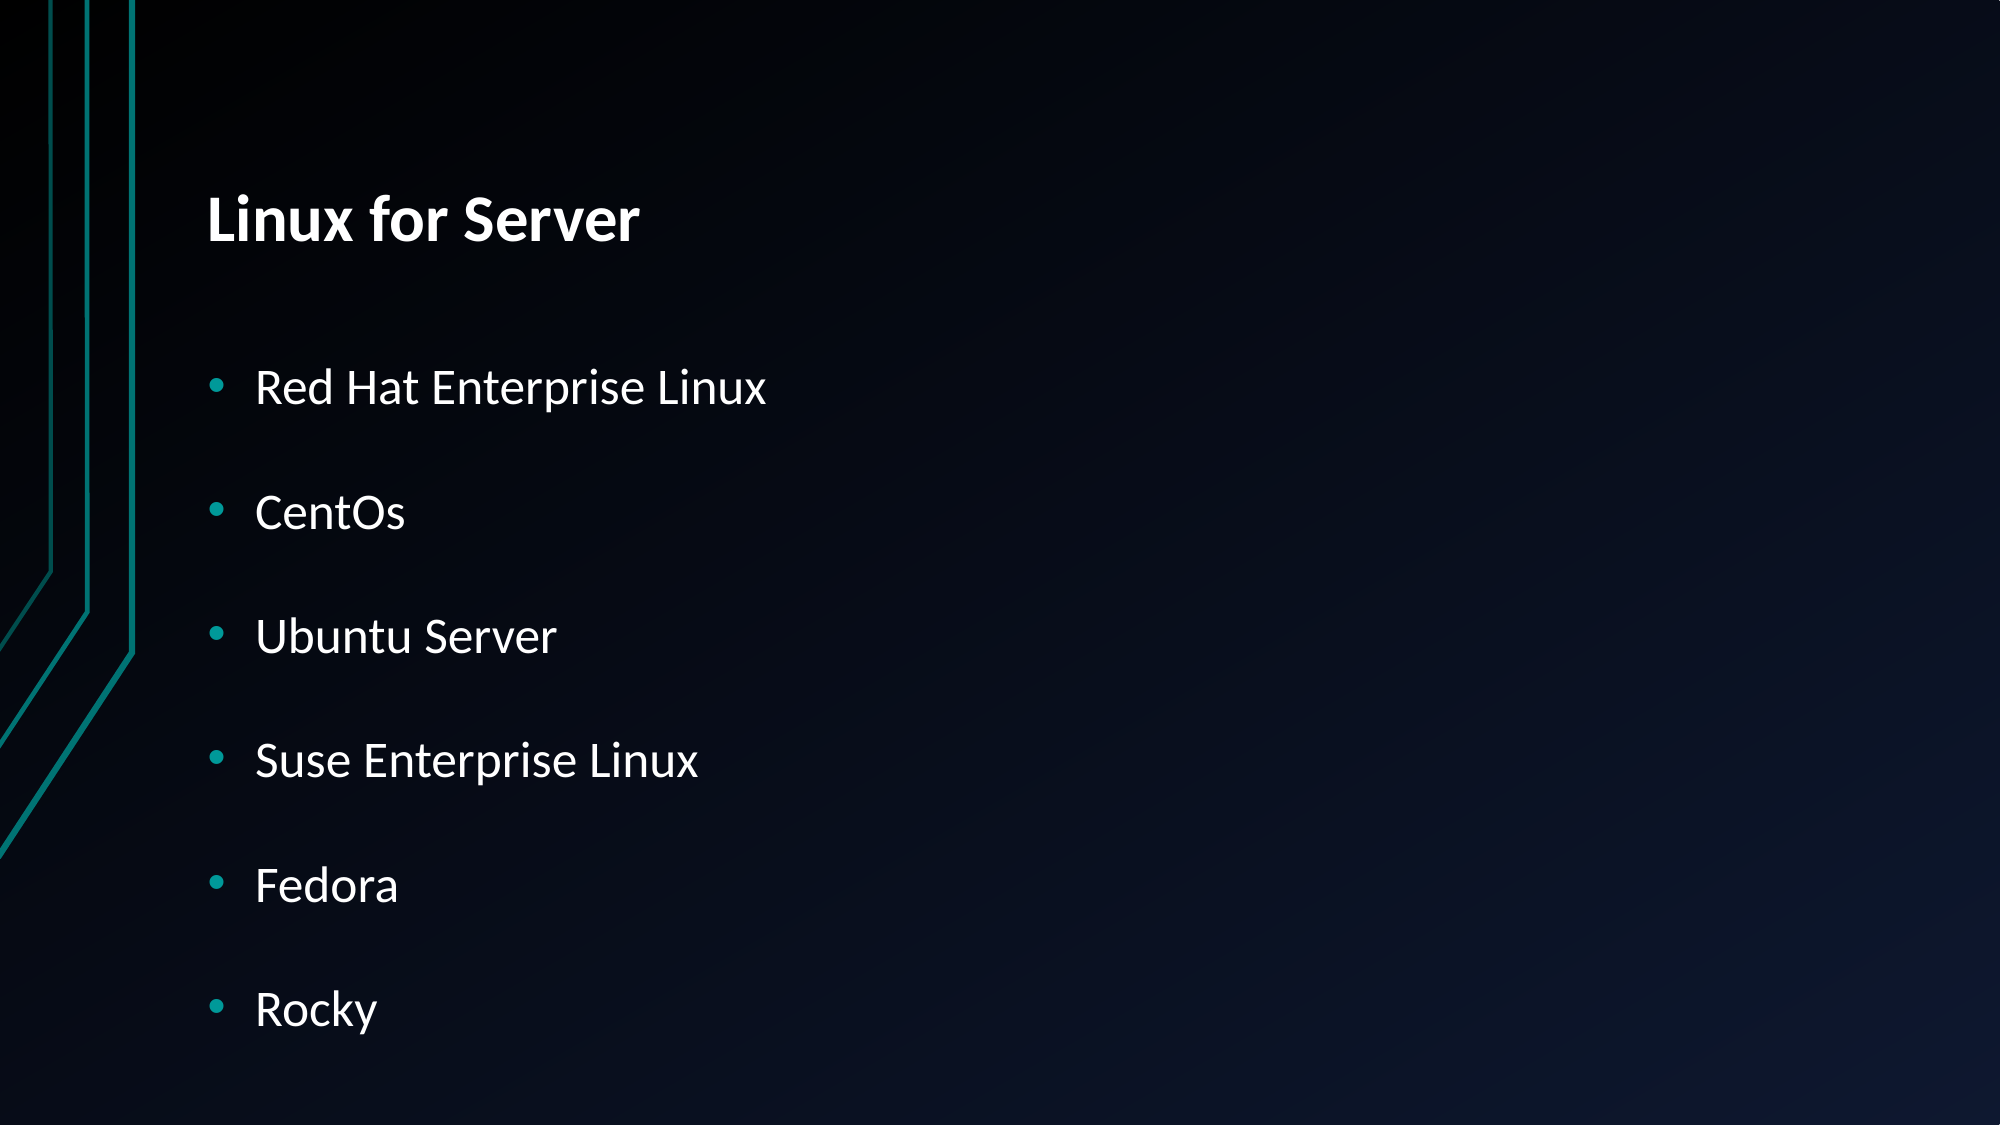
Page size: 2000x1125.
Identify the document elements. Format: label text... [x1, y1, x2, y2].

title Linux for Server [187, 72, 1812, 267]
list Red Hat Enterprise Linux CentOs Ubuntu Server Suse Enterprise Linux Fedora Rocky [187, 312, 1812, 1053]
